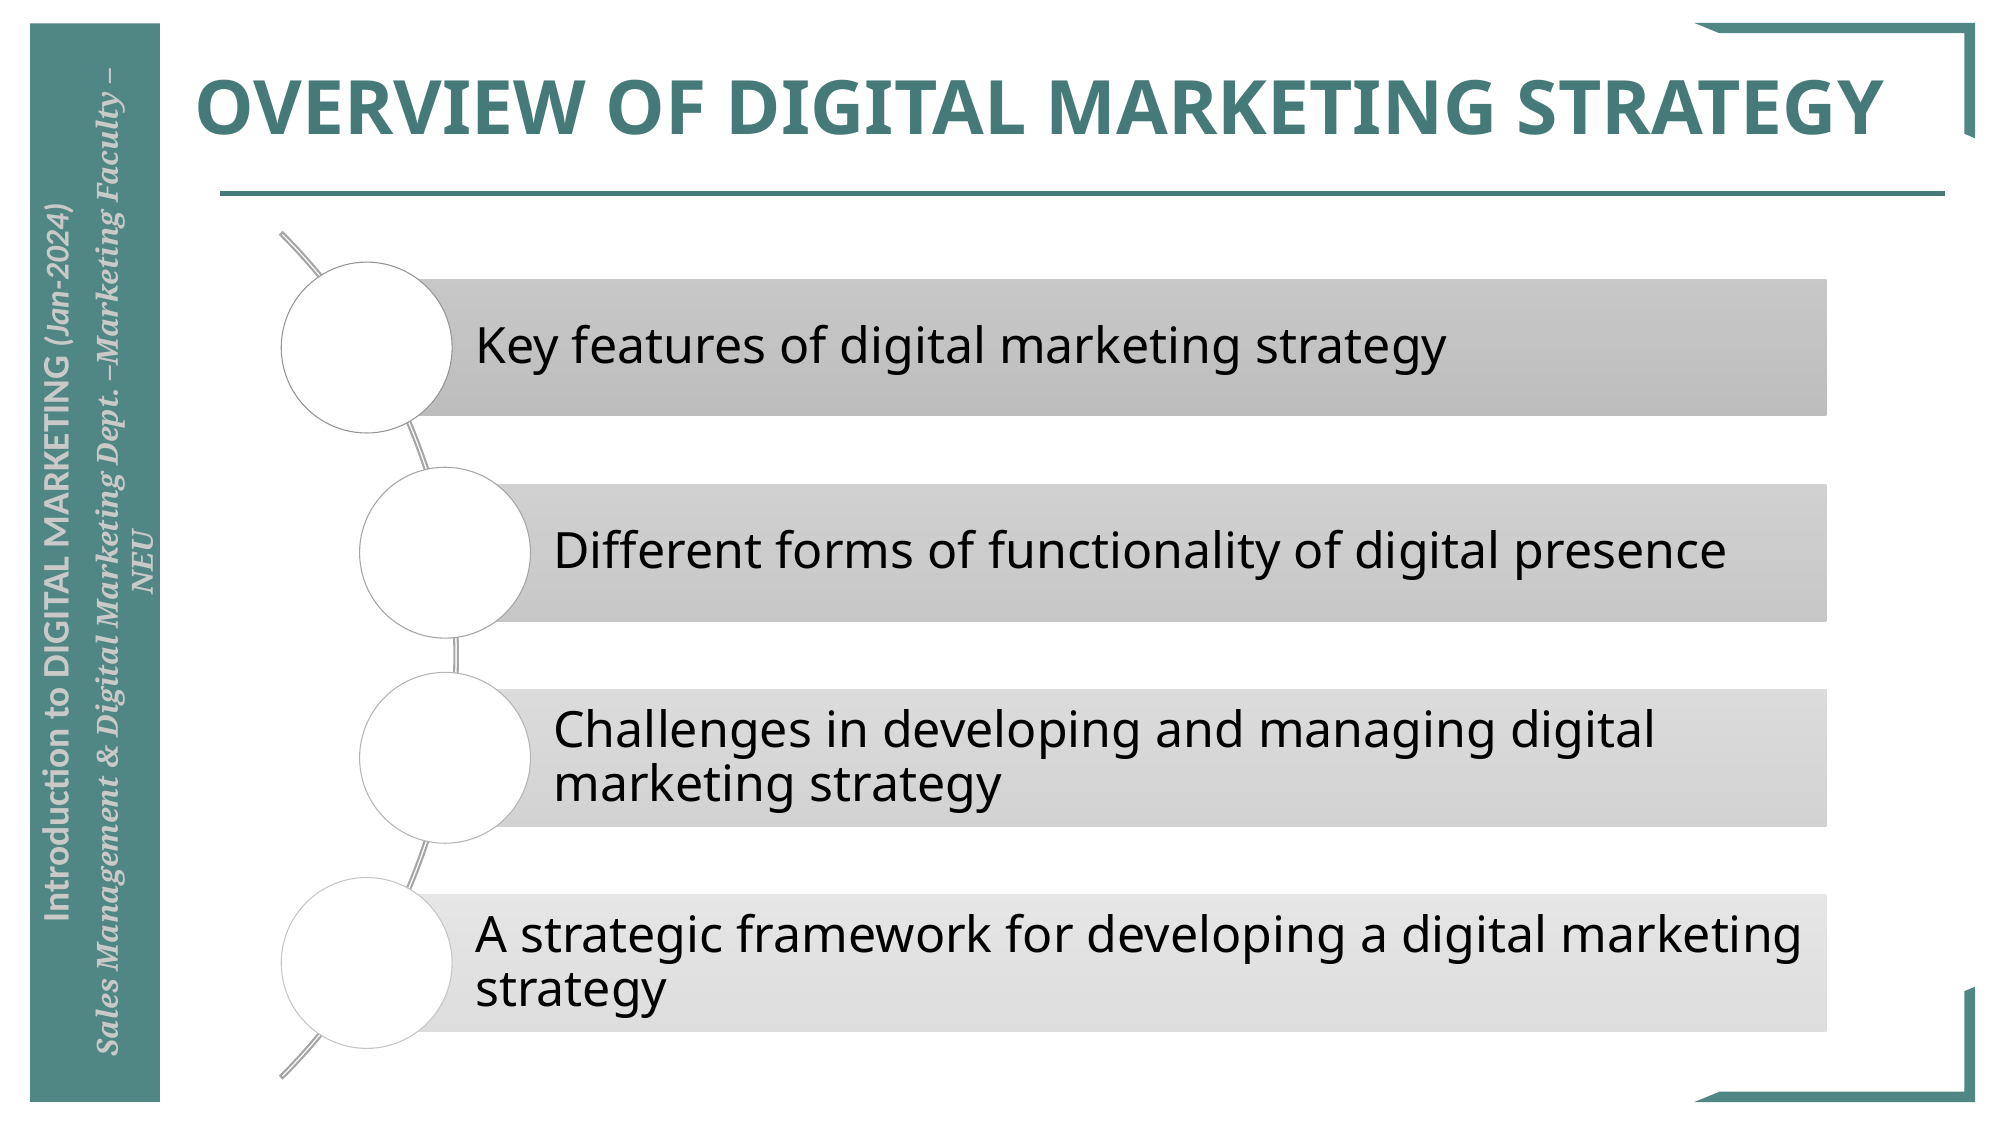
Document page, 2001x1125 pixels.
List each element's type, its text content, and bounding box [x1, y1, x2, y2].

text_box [266, 210, 1840, 1100]
title OVERVIEW OF DIGITAL MARKETING STRATEGY [179, 25, 1927, 195]
